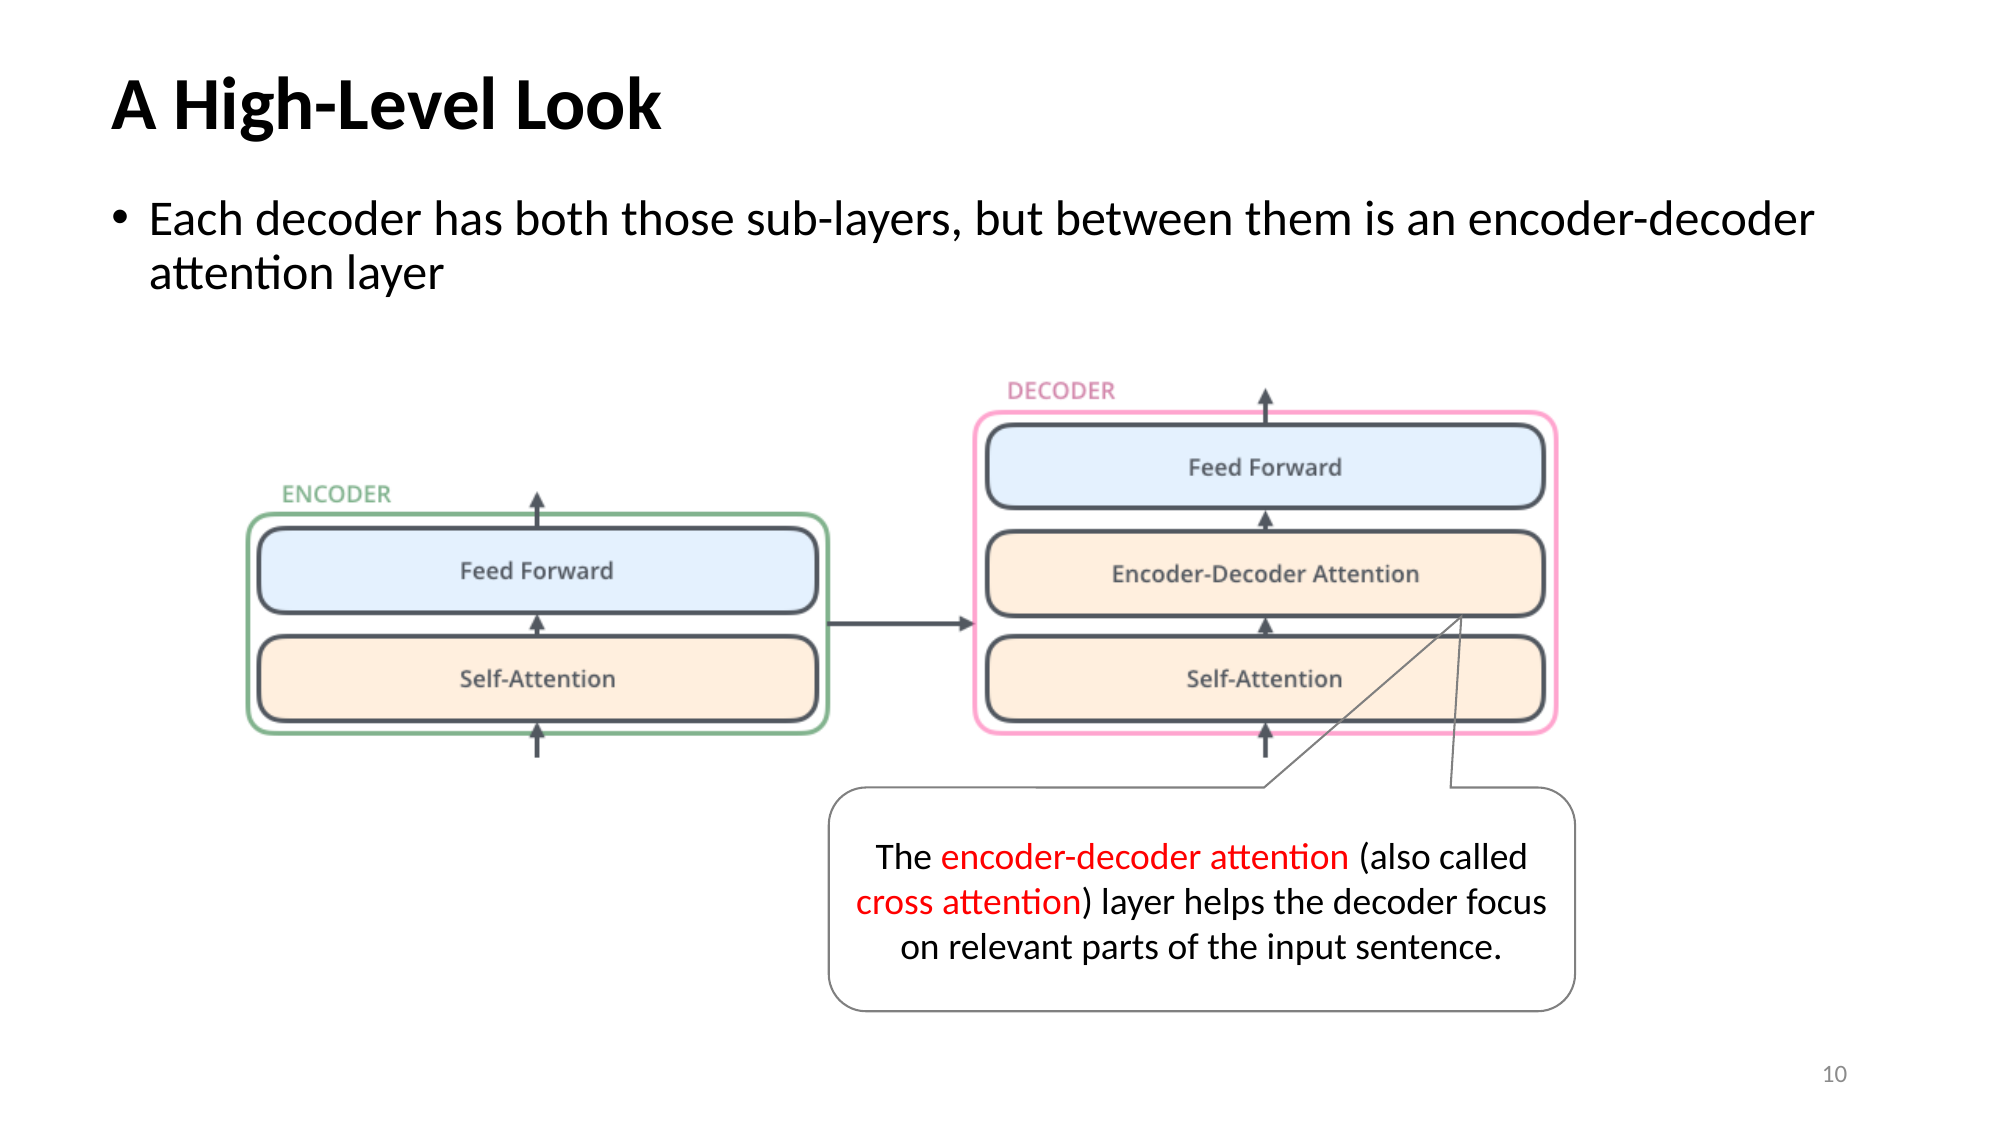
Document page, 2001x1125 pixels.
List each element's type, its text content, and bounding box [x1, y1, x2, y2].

title A High-Level Look [96, 36, 1937, 174]
text_box The encoder-decoder attention (also called cross attention) layer helps the decoder focus on relevant parts of the input sentence. [827, 783, 1577, 1013]
picture [213, 346, 1587, 783]
list Each decoder has both those sub-layers, but between them is an encoder-decoder attention layer [96, 185, 1933, 1046]
slide_number 10 [1412, 1042, 1863, 1103]
